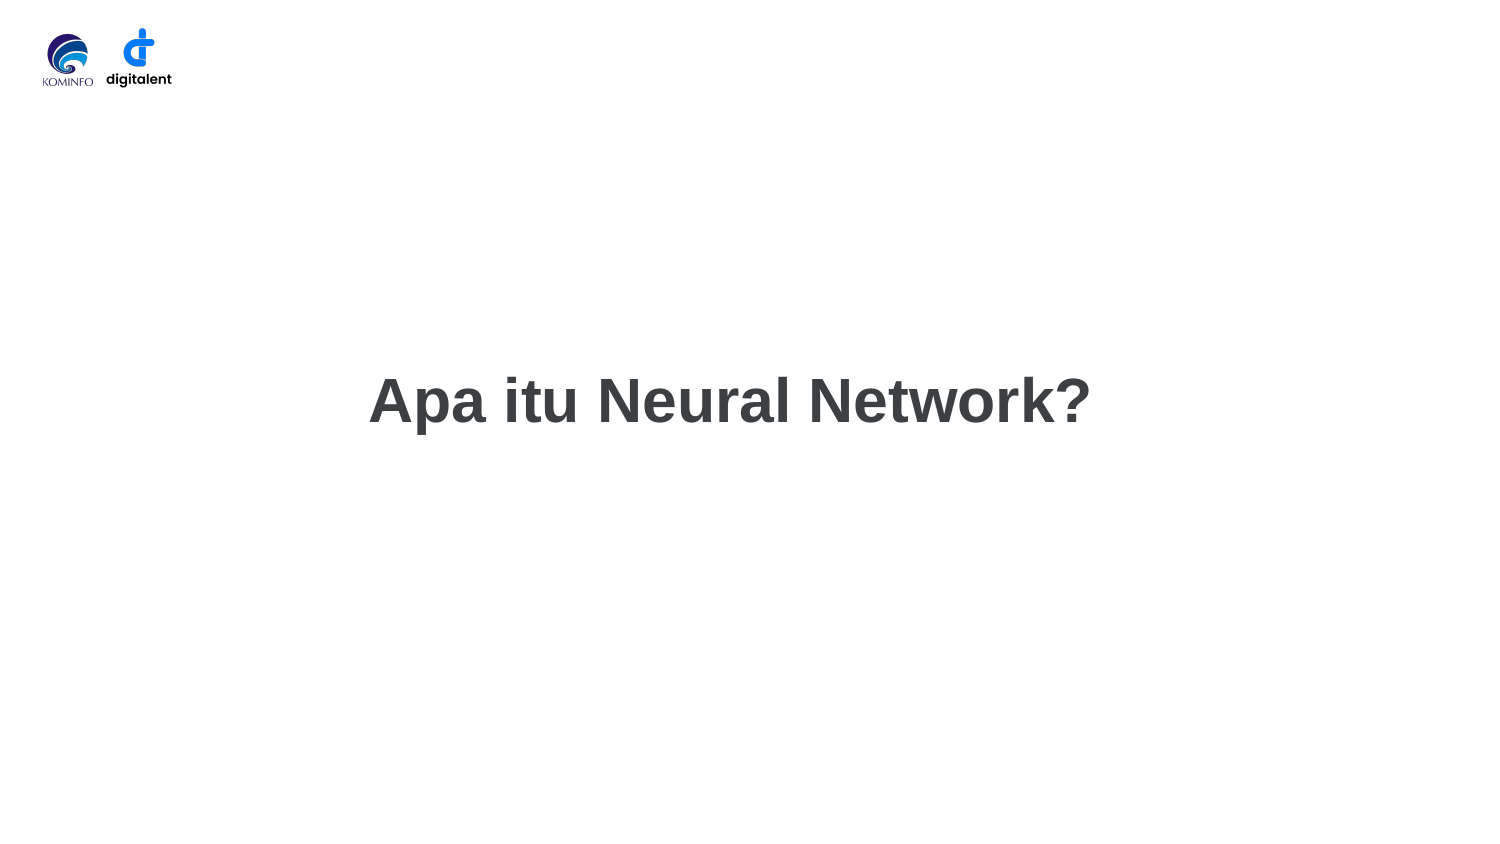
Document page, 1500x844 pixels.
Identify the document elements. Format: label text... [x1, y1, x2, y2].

title Apa itu Neural Network? [144, 166, 1356, 629]
picture [43, 0, 218, 140]
